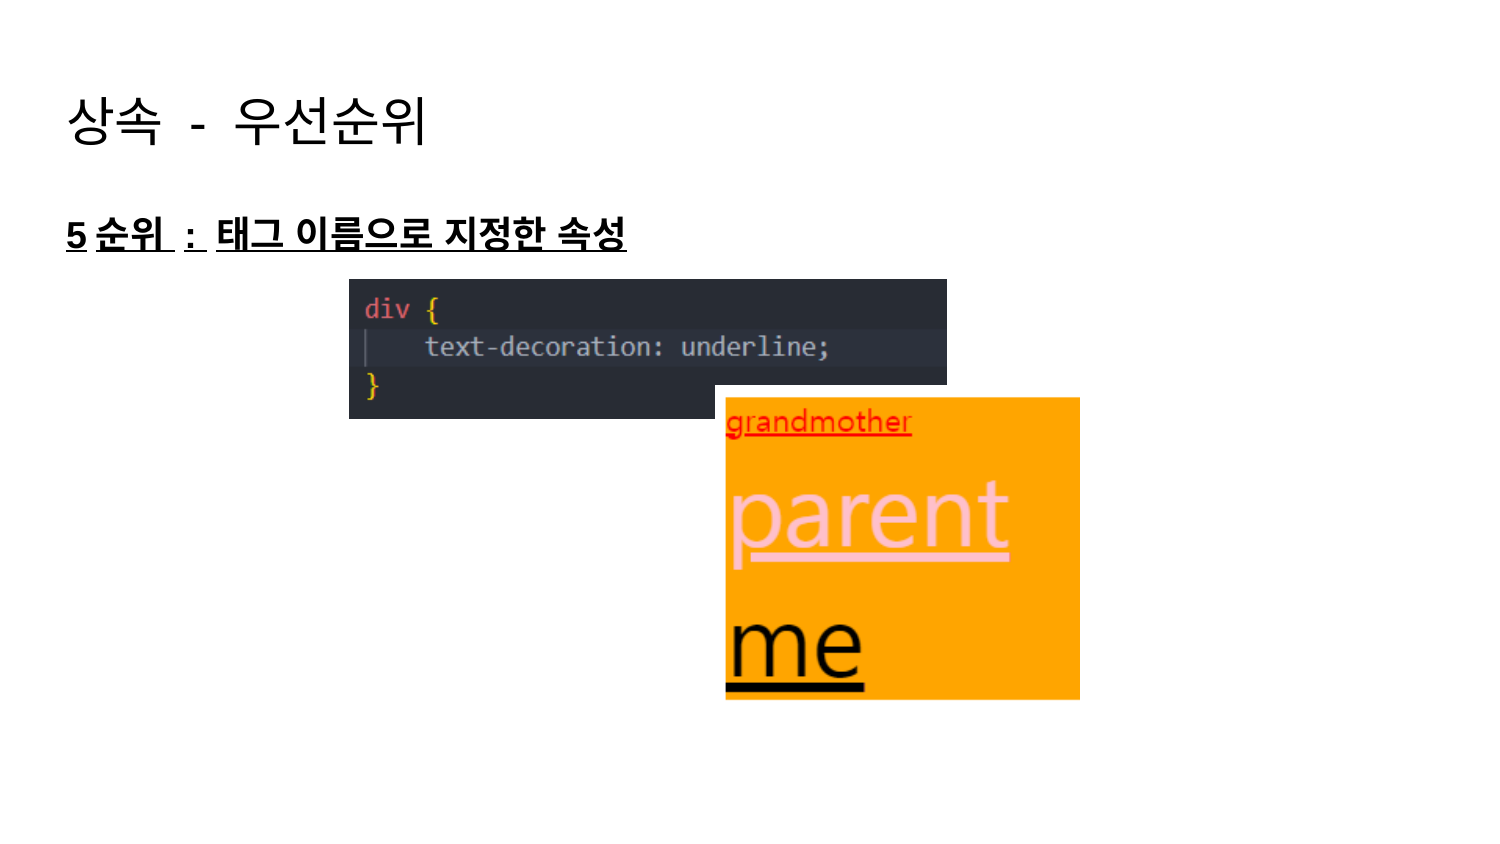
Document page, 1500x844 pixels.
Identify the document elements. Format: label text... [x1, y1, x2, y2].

title 상속 - 우선순위 [51, 72, 1449, 167]
picture [349, 279, 1080, 719]
list 5순위 : 태그 이름으로 지정한 속성 [51, 189, 1449, 750]
